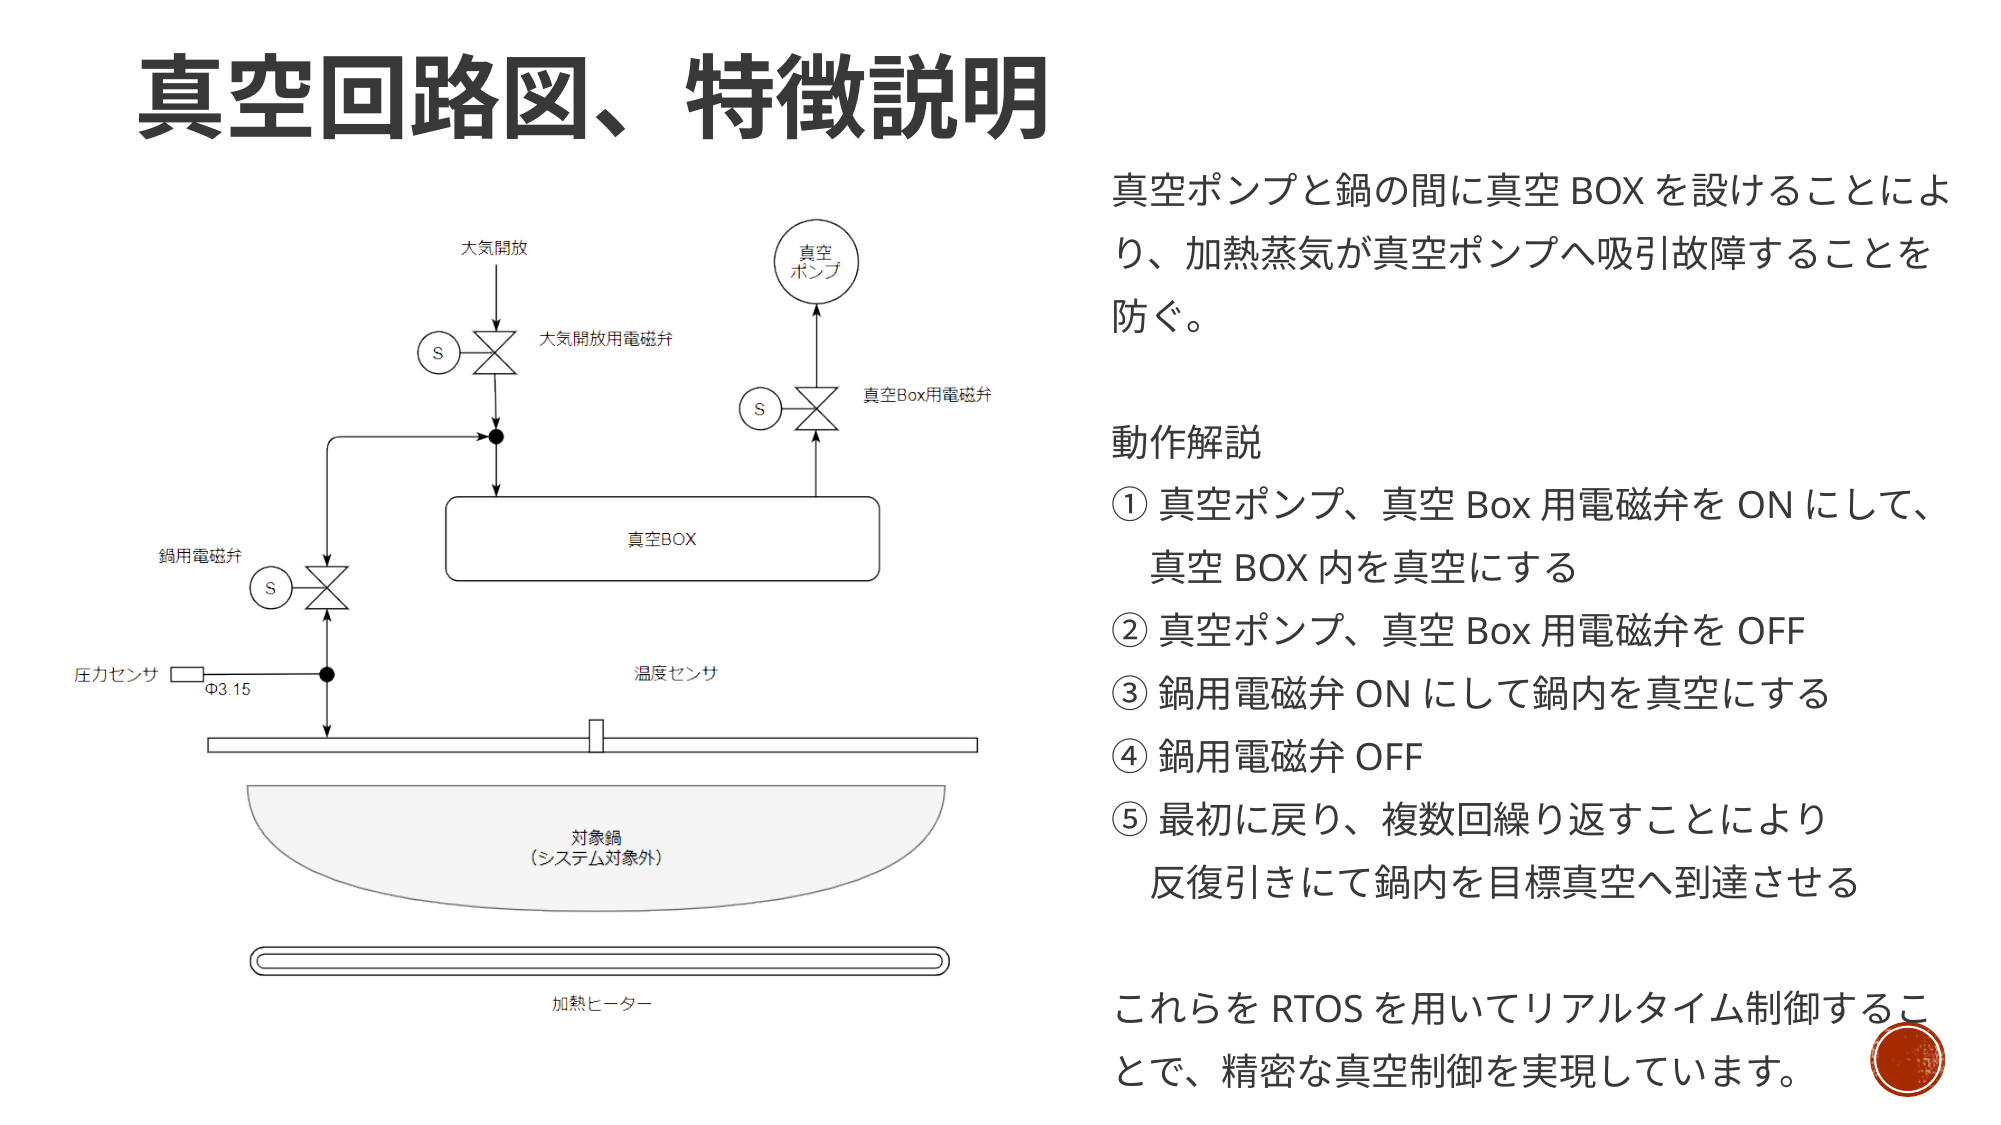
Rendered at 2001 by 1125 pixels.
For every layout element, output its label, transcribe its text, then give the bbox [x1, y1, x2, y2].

title 真空回路図、特徴説明 [119, 14, 1770, 189]
text_box 真空ポンプと鍋の間に真空BOXを設けることにより、加熱蒸気が真空ポンプへ吸引故障することを防ぐ。 動作解説 ①真空ポンプ、真空Box用電磁弁をONにして、 真空BOX内を真空にする ②真空ポンプ、真空Box用電磁弁をOFF ③鍋用電磁弁ONにして鍋内を真空にする ④鍋用電磁弁OFF ⑤最初に戻り、複数回繰り返すことにより 反復引きにて鍋内を目標真空へ到達させる これらをRTOSを用いてリアルタイム制御することで、精密な真空制御を実現しています。 [1096, 141, 1984, 1101]
picture [56, 205, 1044, 1021]
